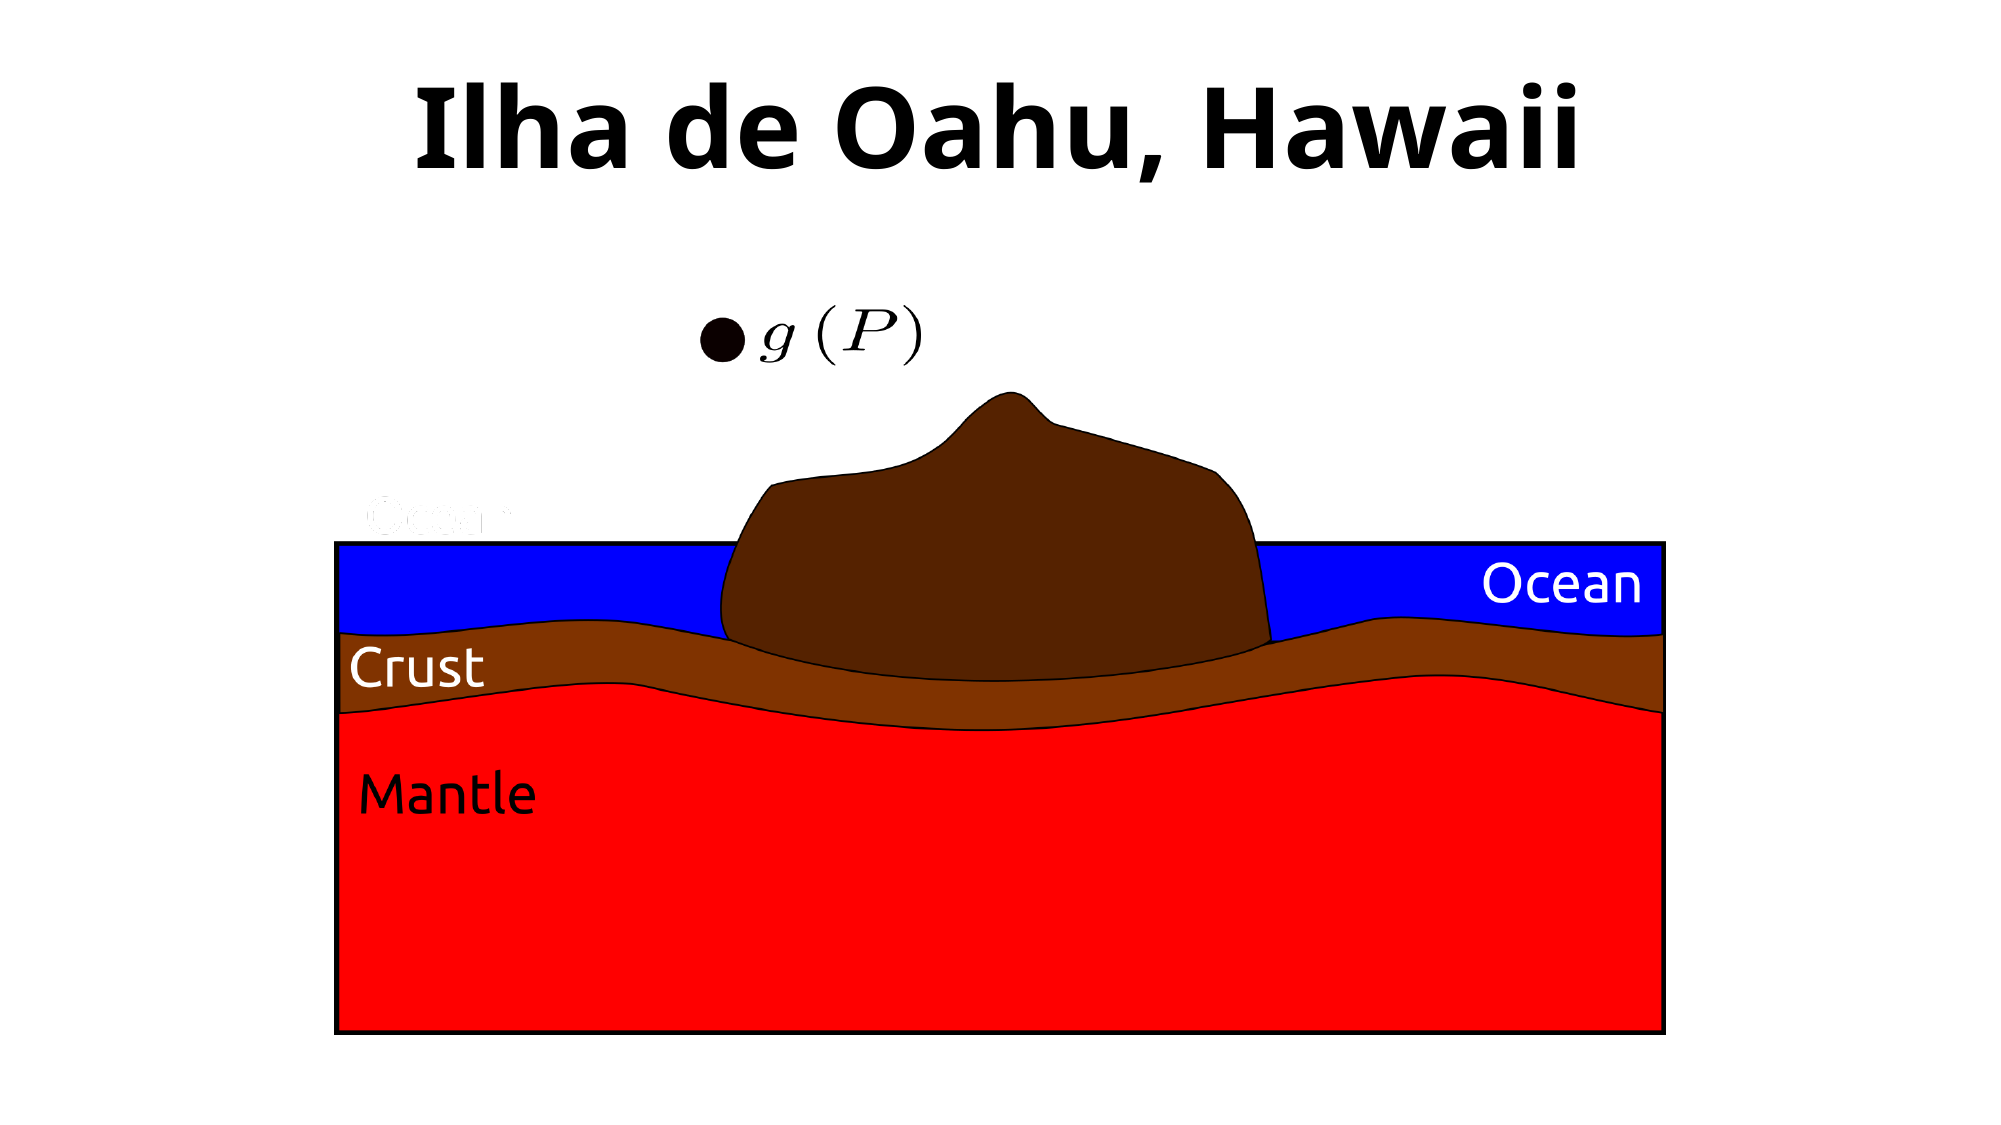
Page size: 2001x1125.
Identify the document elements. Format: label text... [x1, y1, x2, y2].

text_box Ilha de Oahu, Hawaii [137, 47, 1863, 201]
picture [334, 305, 1666, 1035]
